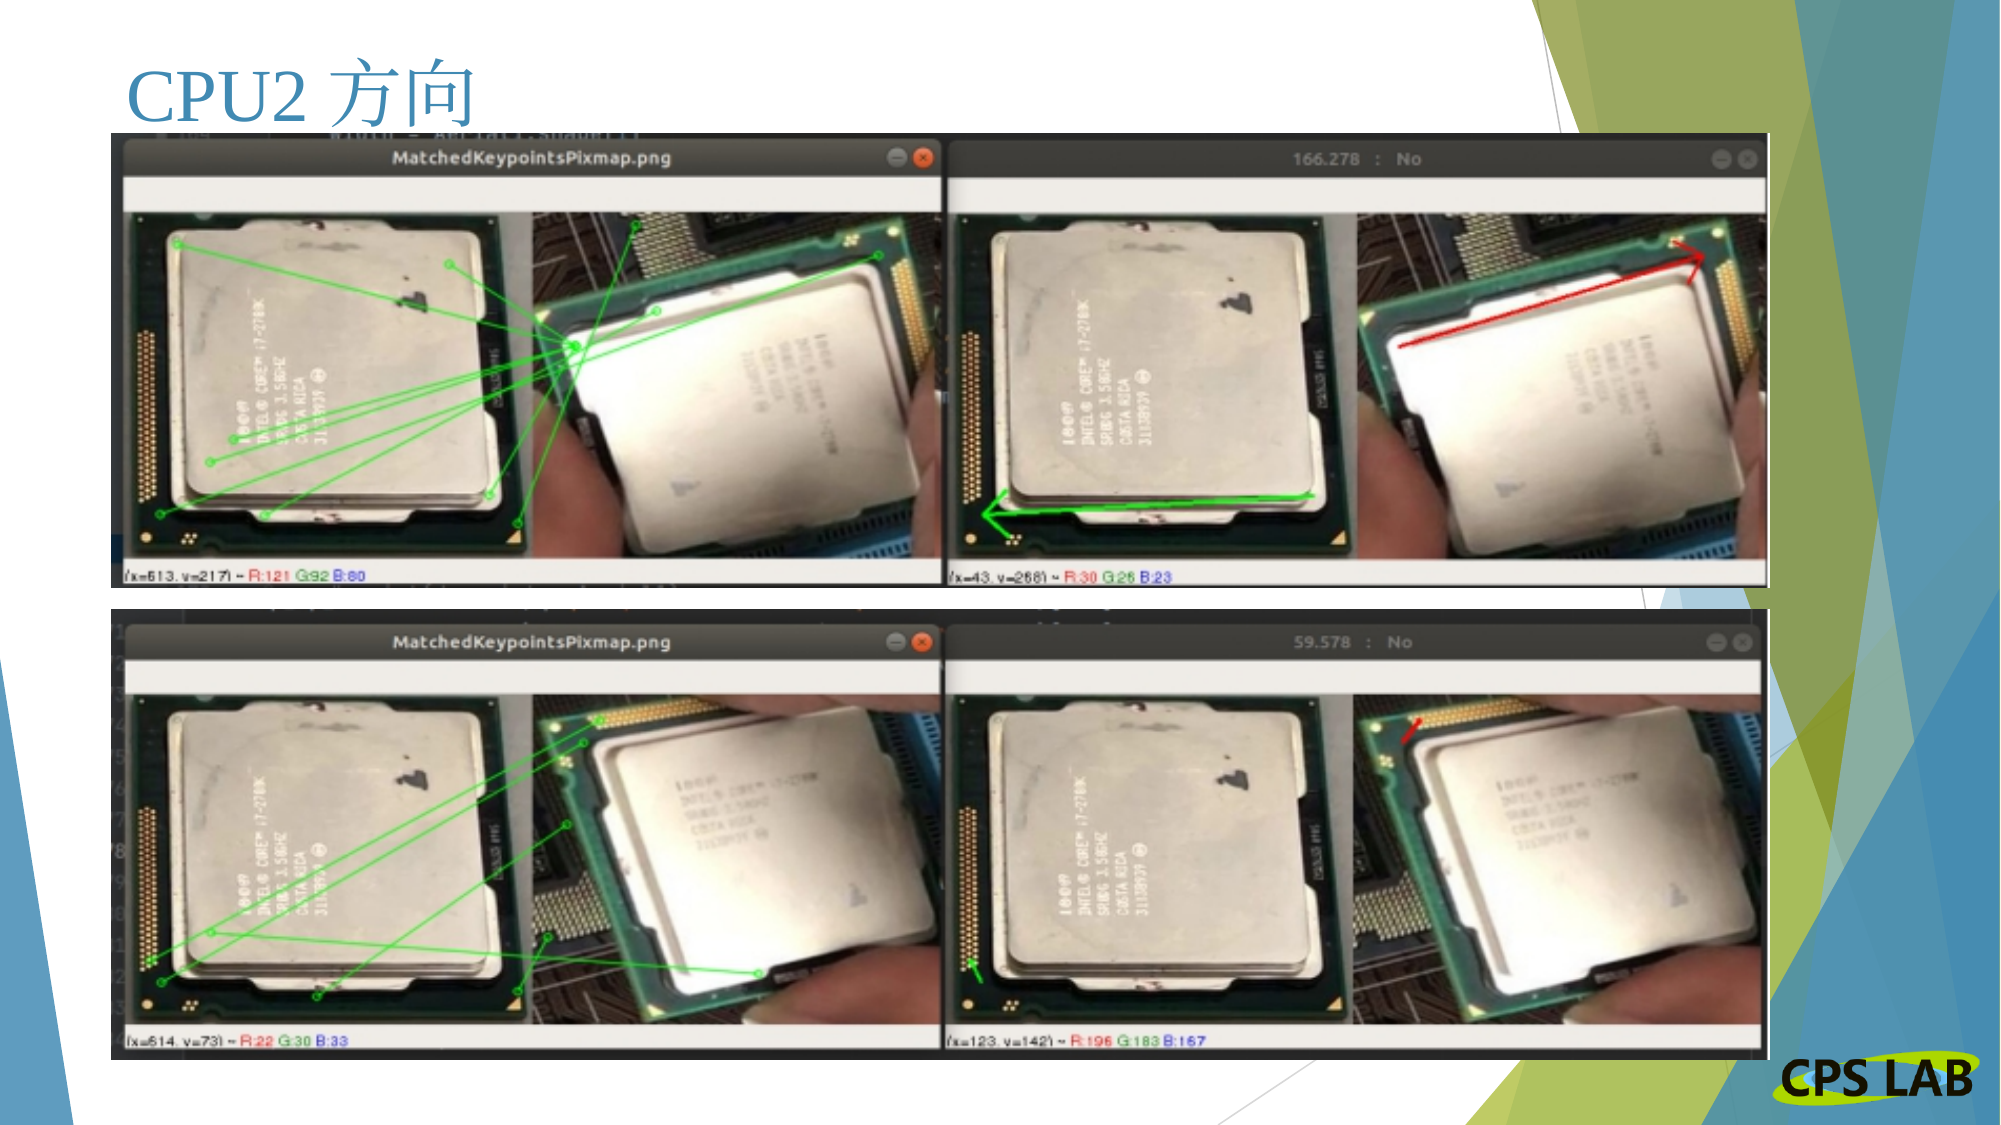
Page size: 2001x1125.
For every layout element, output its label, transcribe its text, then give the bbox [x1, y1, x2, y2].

picture [1772, 1050, 1980, 1106]
picture [110, 609, 1770, 1060]
picture [110, 133, 1770, 589]
title CPU2方向 [111, 38, 1773, 133]
